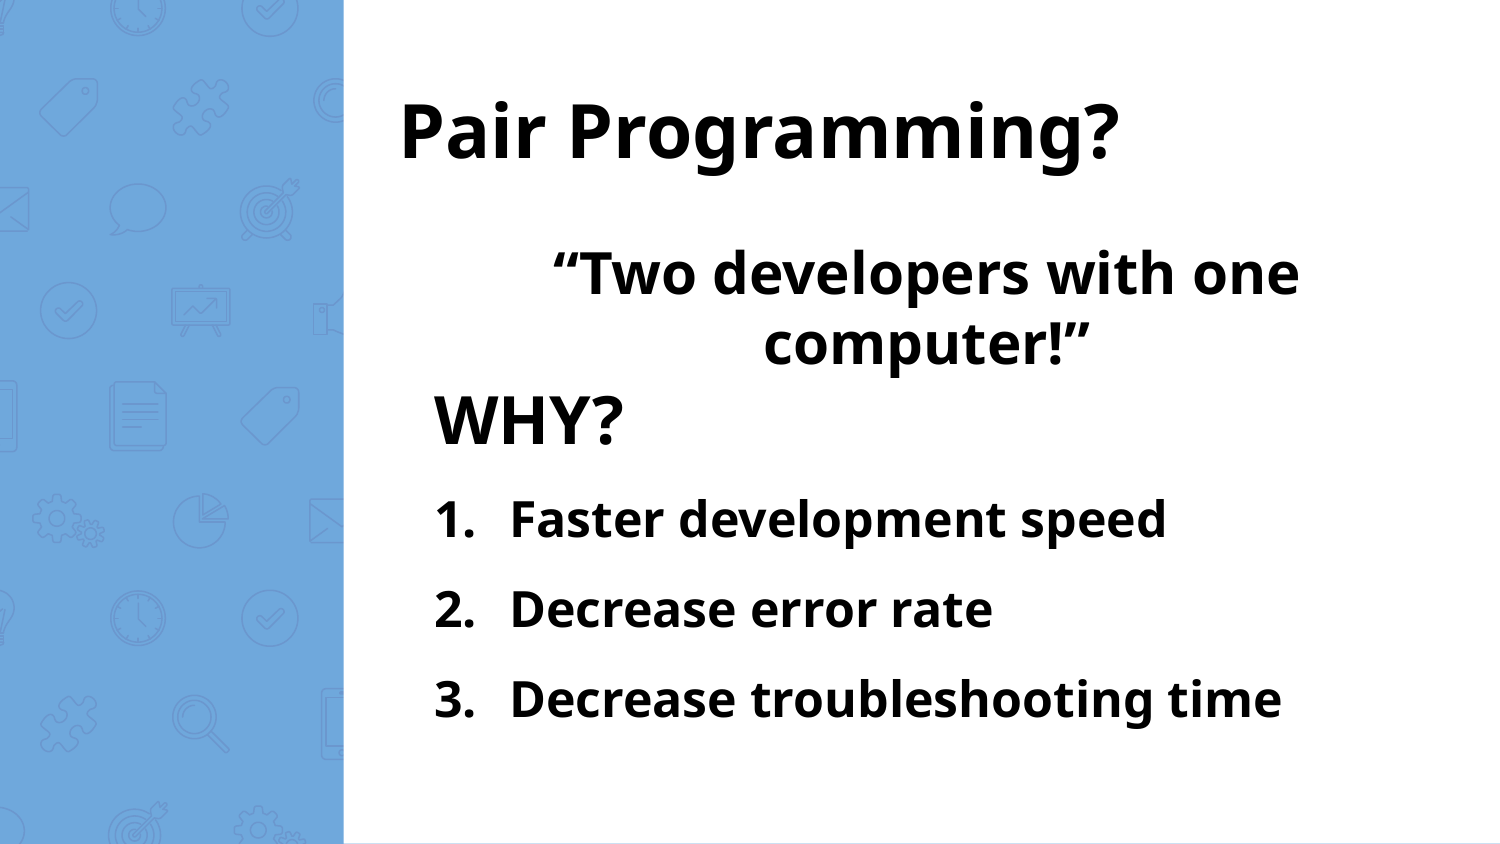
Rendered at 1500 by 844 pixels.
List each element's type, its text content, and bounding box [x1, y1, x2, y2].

text_box Pair Programming? [383, 68, 1285, 210]
text_box “Two developers with one computer!” [383, 220, 1471, 351]
text_box WHY? Faster development speed Decrease error rate Decrease troubleshooting time [419, 362, 1412, 777]
